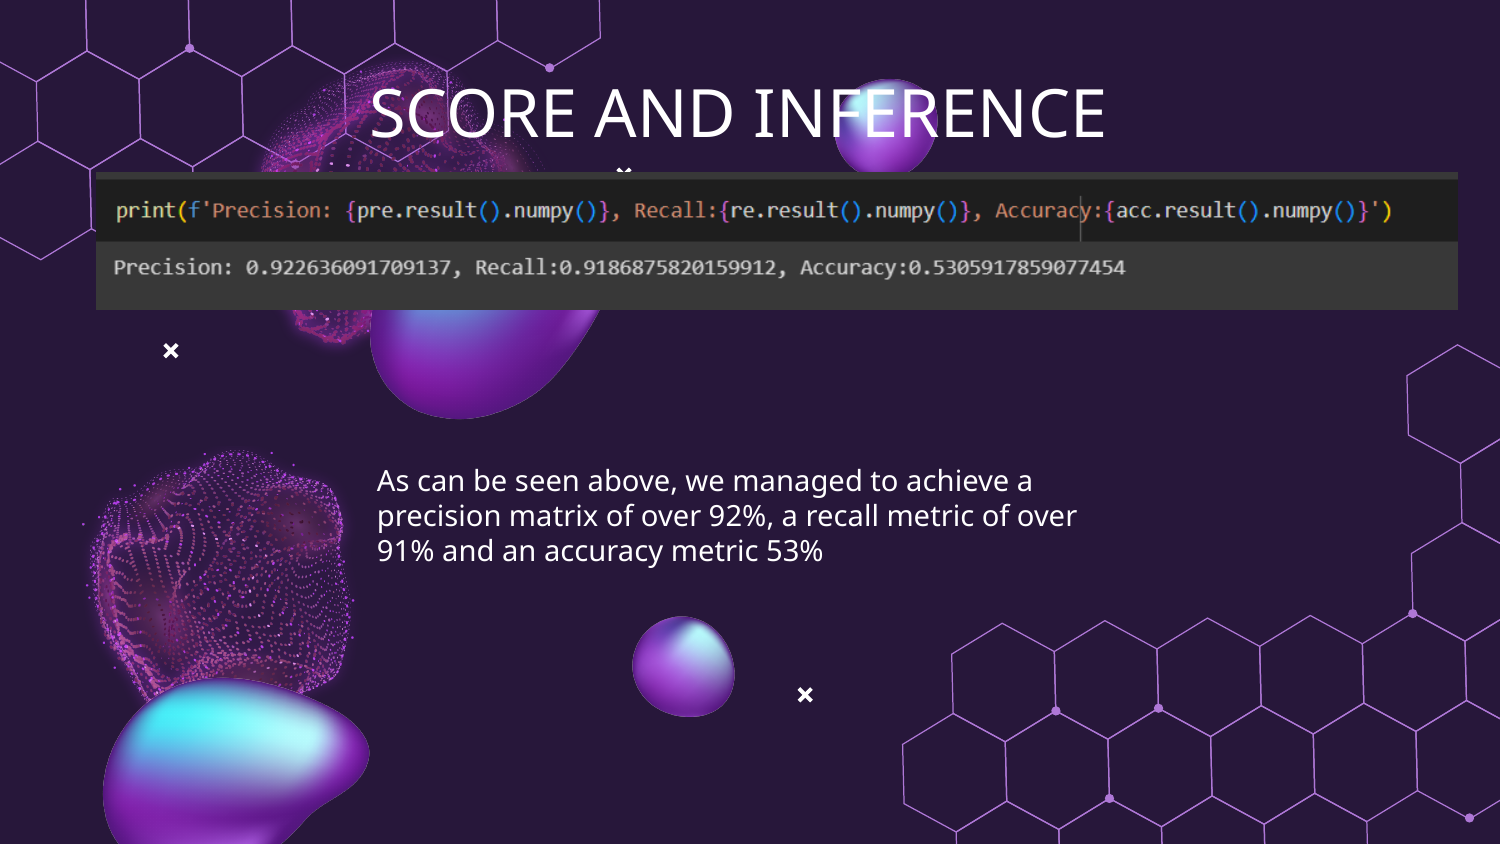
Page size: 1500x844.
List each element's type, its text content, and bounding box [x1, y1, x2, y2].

picture [612, 595, 756, 741]
title SCORE AND INFERENCE [5, 60, 239, 166]
title SCORE AND INFERENCE [564, 60, 1472, 166]
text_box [164, 344, 178, 358]
picture [72, 446, 390, 844]
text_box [798, 688, 812, 702]
subtitle As can be seen above, we managed to achieve a precision matrix of over 92%, a recall metric of over 91% and an accuracy metric 53% [362, 446, 1102, 844]
picture [96, 54, 1458, 447]
